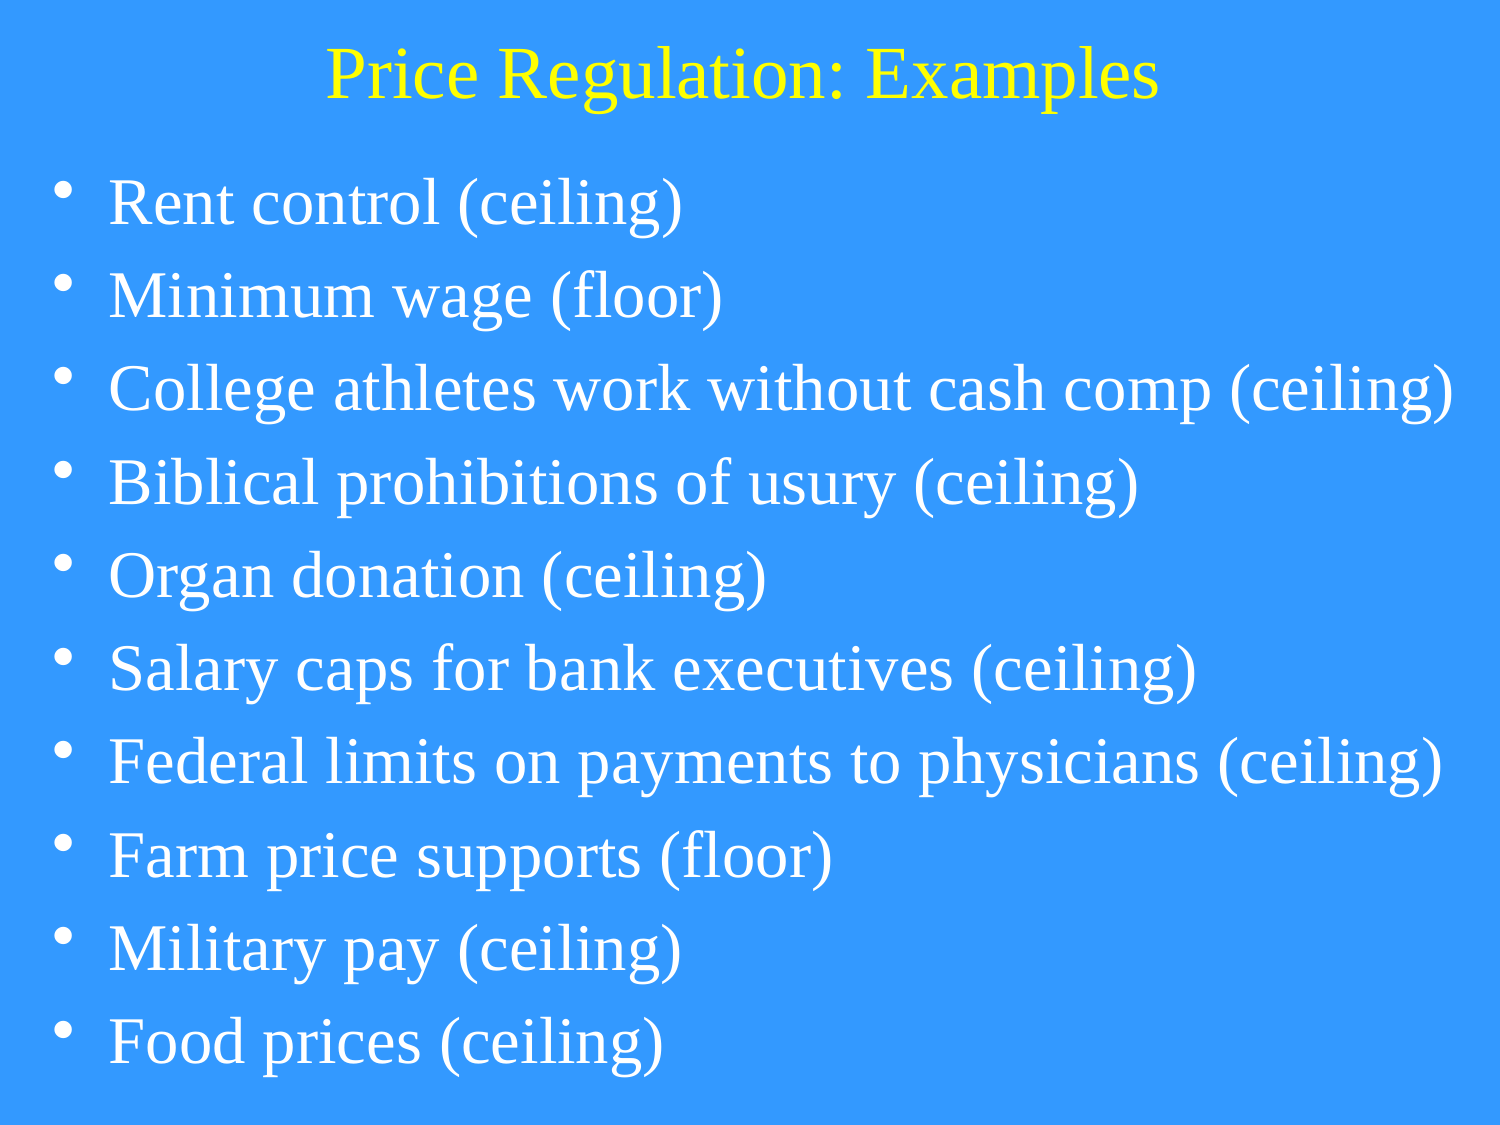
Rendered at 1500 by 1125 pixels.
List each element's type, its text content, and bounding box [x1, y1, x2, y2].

title Price Regulation: Examples [62, 0, 1425, 138]
list Rent control (ceiling) Minimum wage (floor) College athletes work without cash comp (ceiling) Biblical prohibitions of usury (ceiling) Organ donation (ceiling) Salary caps for bank executives (ceiling) Federal limits on payments to physicians (ceiling) Farm price supports (floor) Military pay (ceiling) Food prices (ceiling) [37, 149, 1500, 1088]
